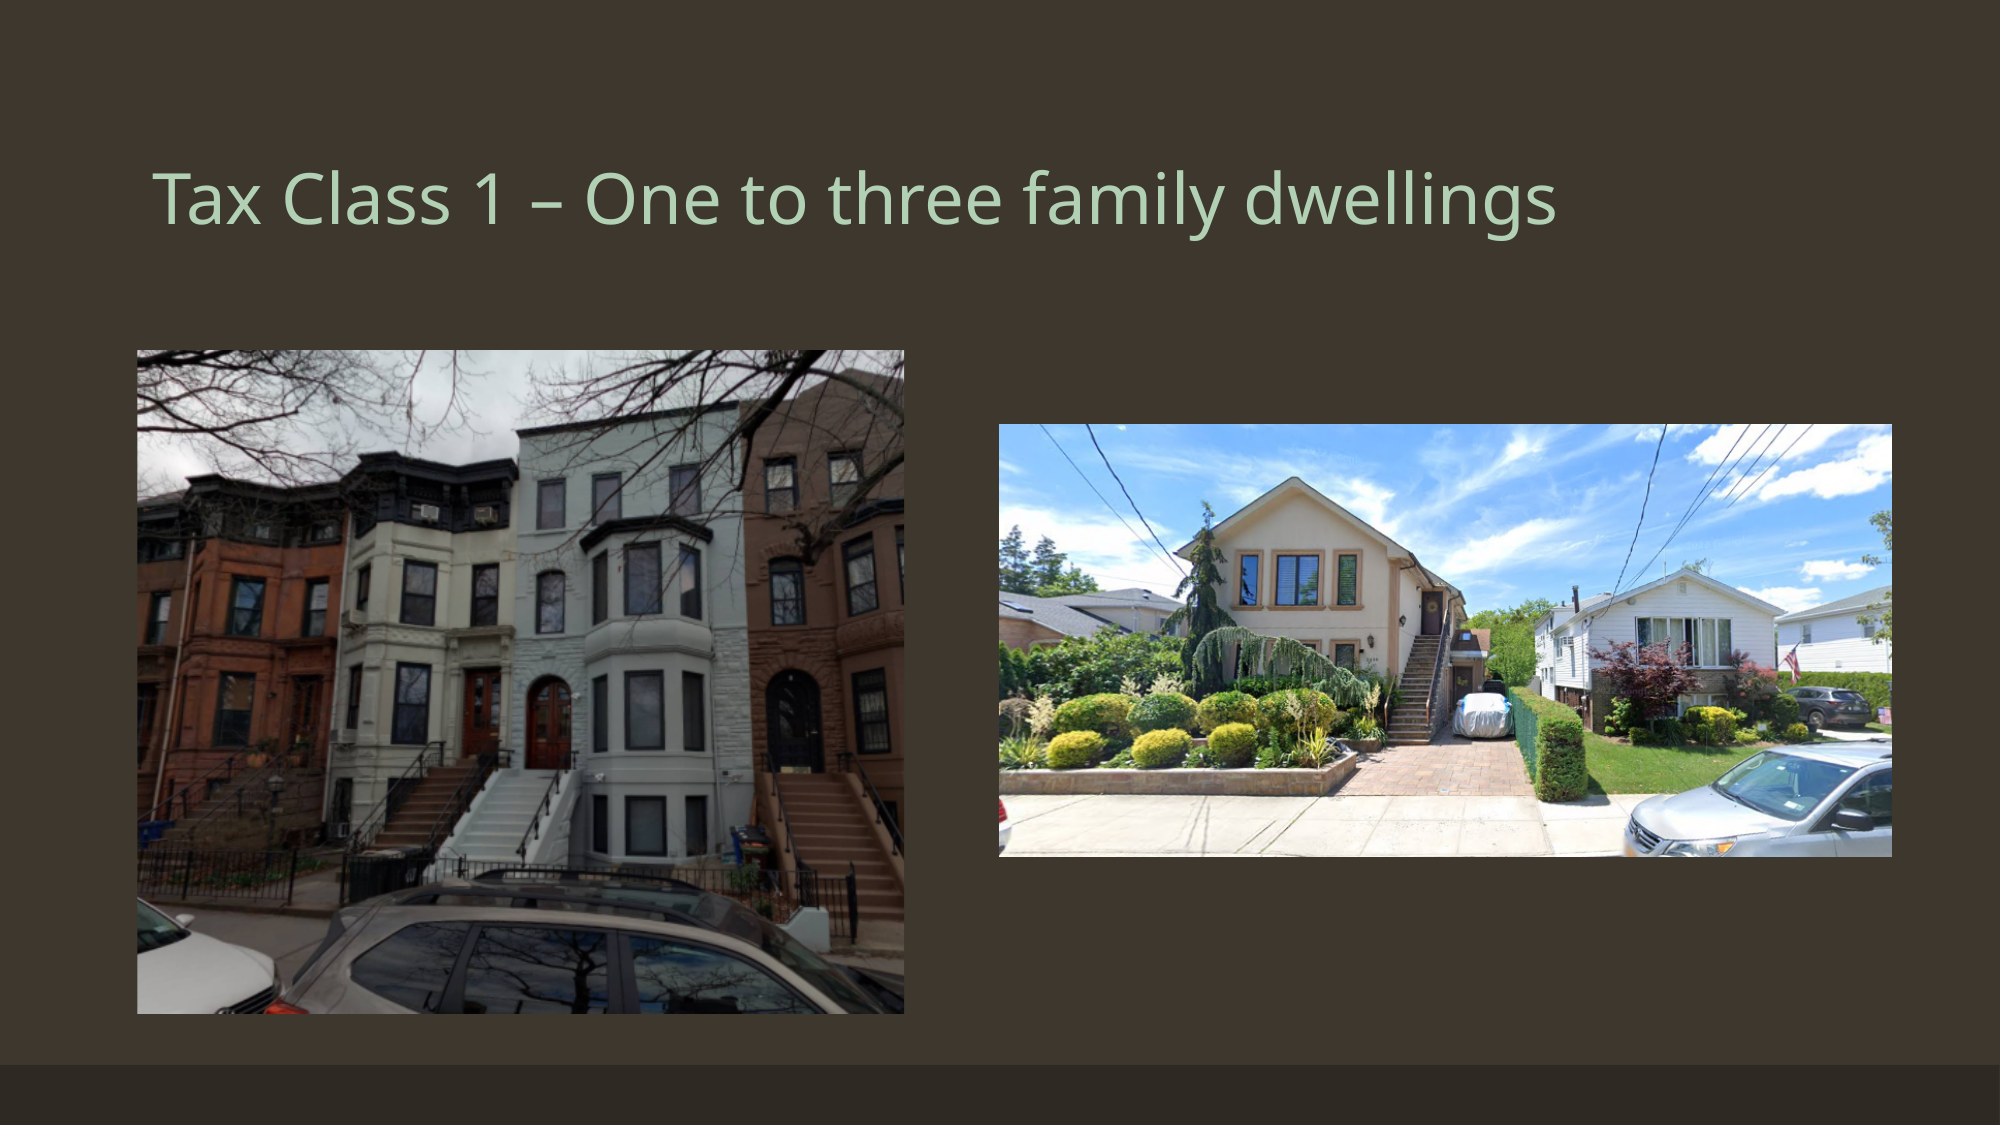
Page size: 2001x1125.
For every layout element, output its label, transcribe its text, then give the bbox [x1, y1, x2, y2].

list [137, 349, 905, 1014]
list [999, 424, 1892, 857]
title Tax Class 1 – One to three family dwellings [137, 59, 1863, 248]
